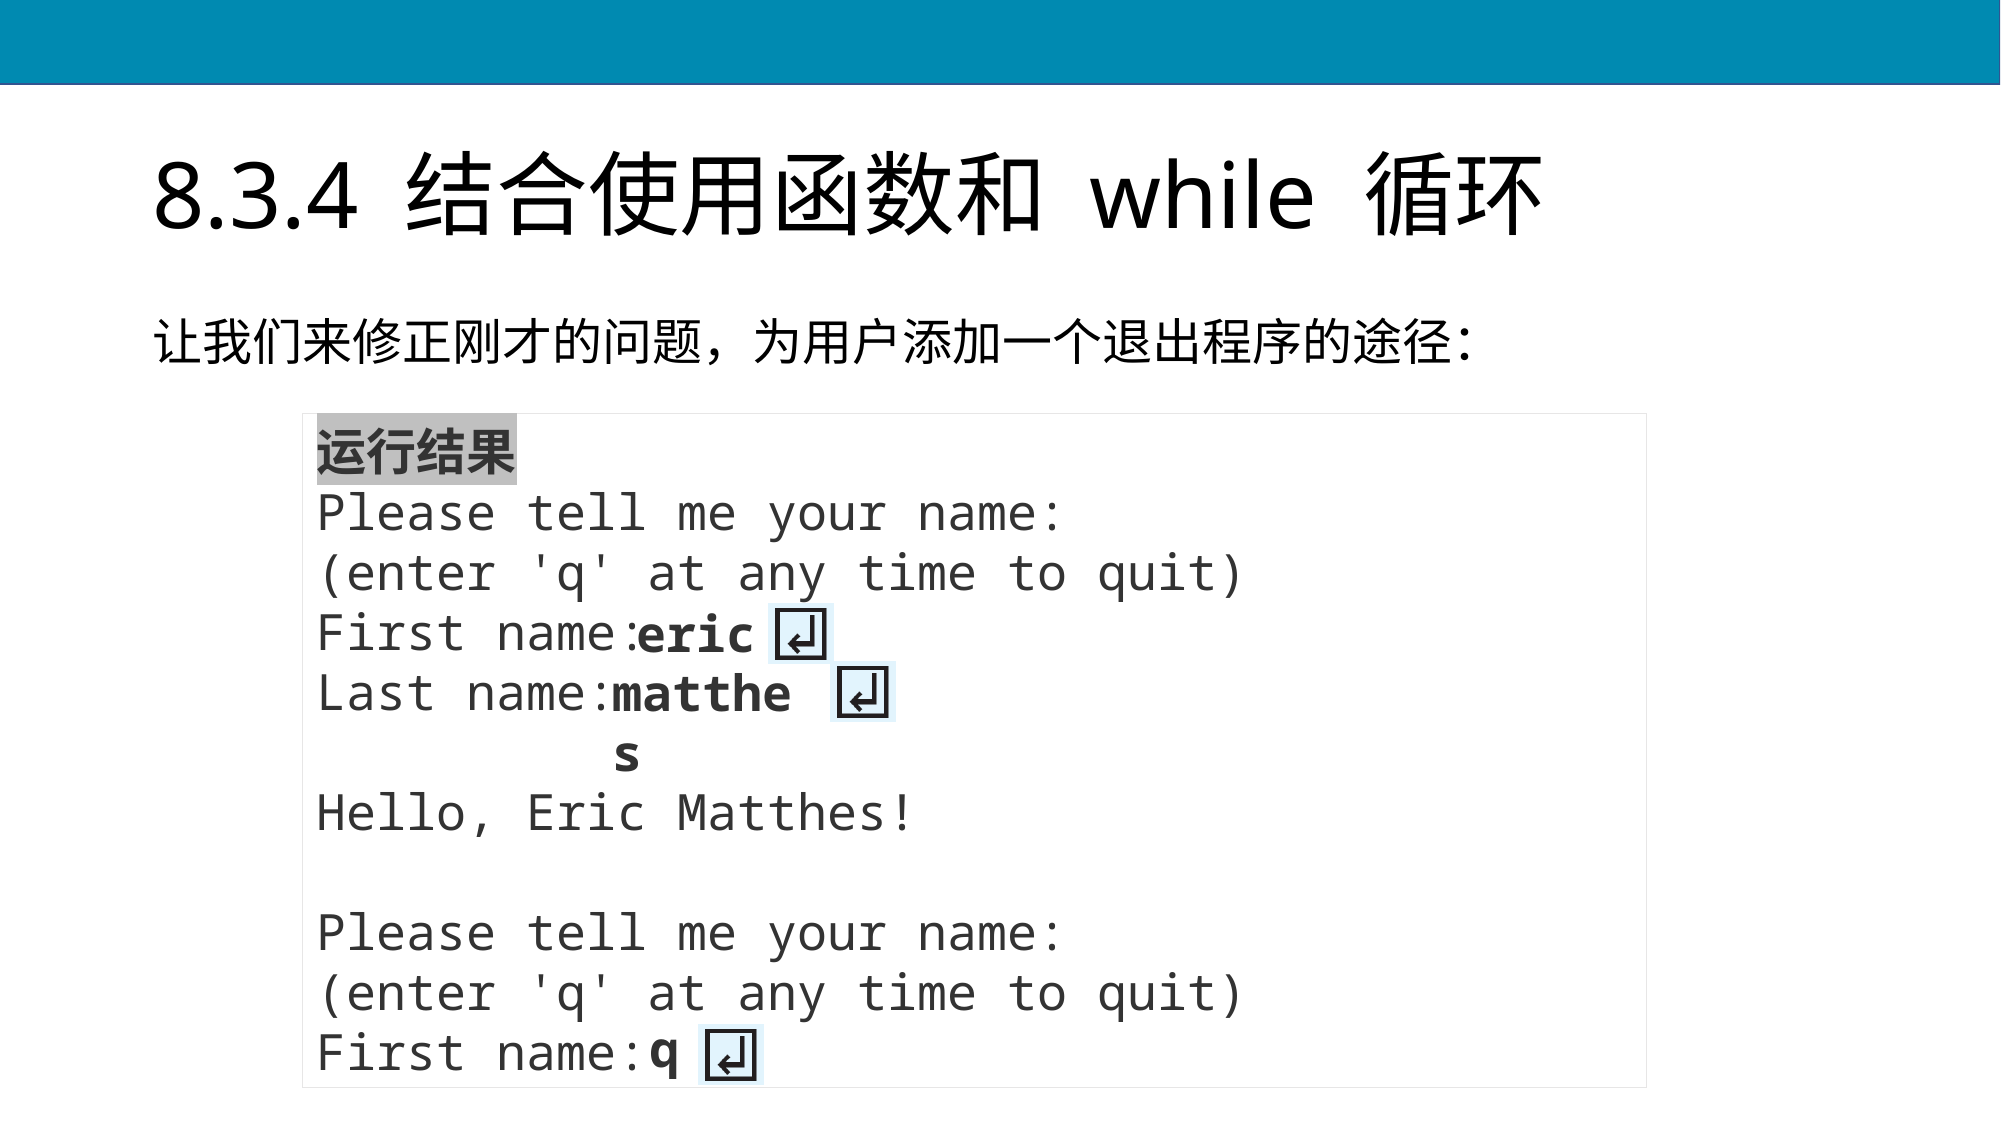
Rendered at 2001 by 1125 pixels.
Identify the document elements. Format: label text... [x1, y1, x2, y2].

list 让我们来修正刚才的问题，为用户添加一个退出程序的途径： [137, 310, 1863, 1024]
picture [698, 1024, 764, 1085]
text_box q [634, 1010, 693, 1086]
picture [768, 603, 896, 722]
text_box eric [621, 595, 801, 654]
text_box 运行结果 Please tell me your name: (enter 'q' at any time to quit) First name: Last name: Hello, Eric Matthes! Please tell me your name: (enter 'q' at any time to quit) First name: [302, 413, 1647, 1088]
text_box matthes [597, 654, 826, 789]
title 8.3.4 结合使用函数和 while 循环 [137, 115, 1863, 282]
